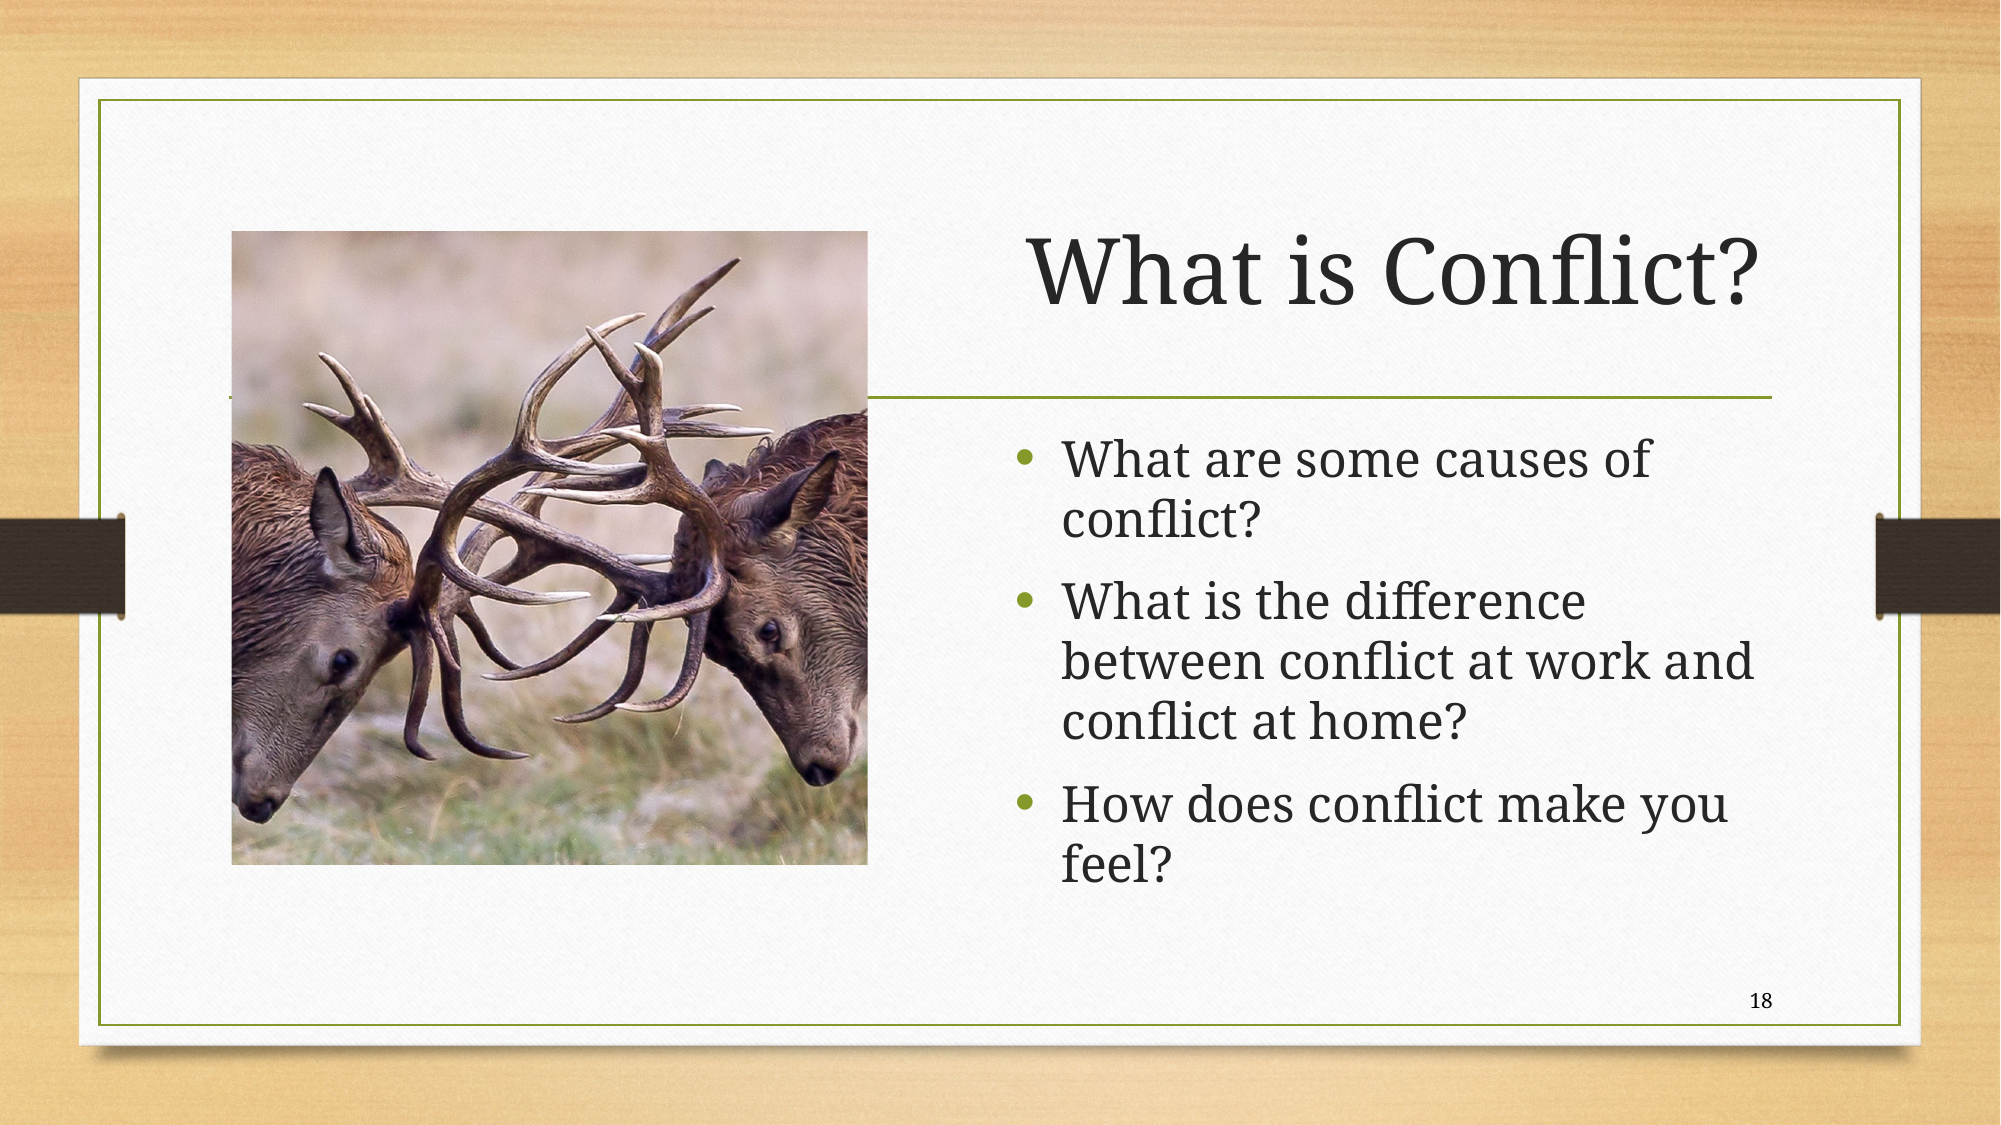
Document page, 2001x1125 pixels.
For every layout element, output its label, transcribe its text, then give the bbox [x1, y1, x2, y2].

list What are some causes of conflict? What is the difference between conflict at work and conflict at home? How does conflict make you feel? [999, 419, 1788, 964]
slide_number 18 [1698, 979, 1788, 1025]
title What is Conflict? [999, 161, 1788, 375]
picture [0, 0, 2001, 1125]
